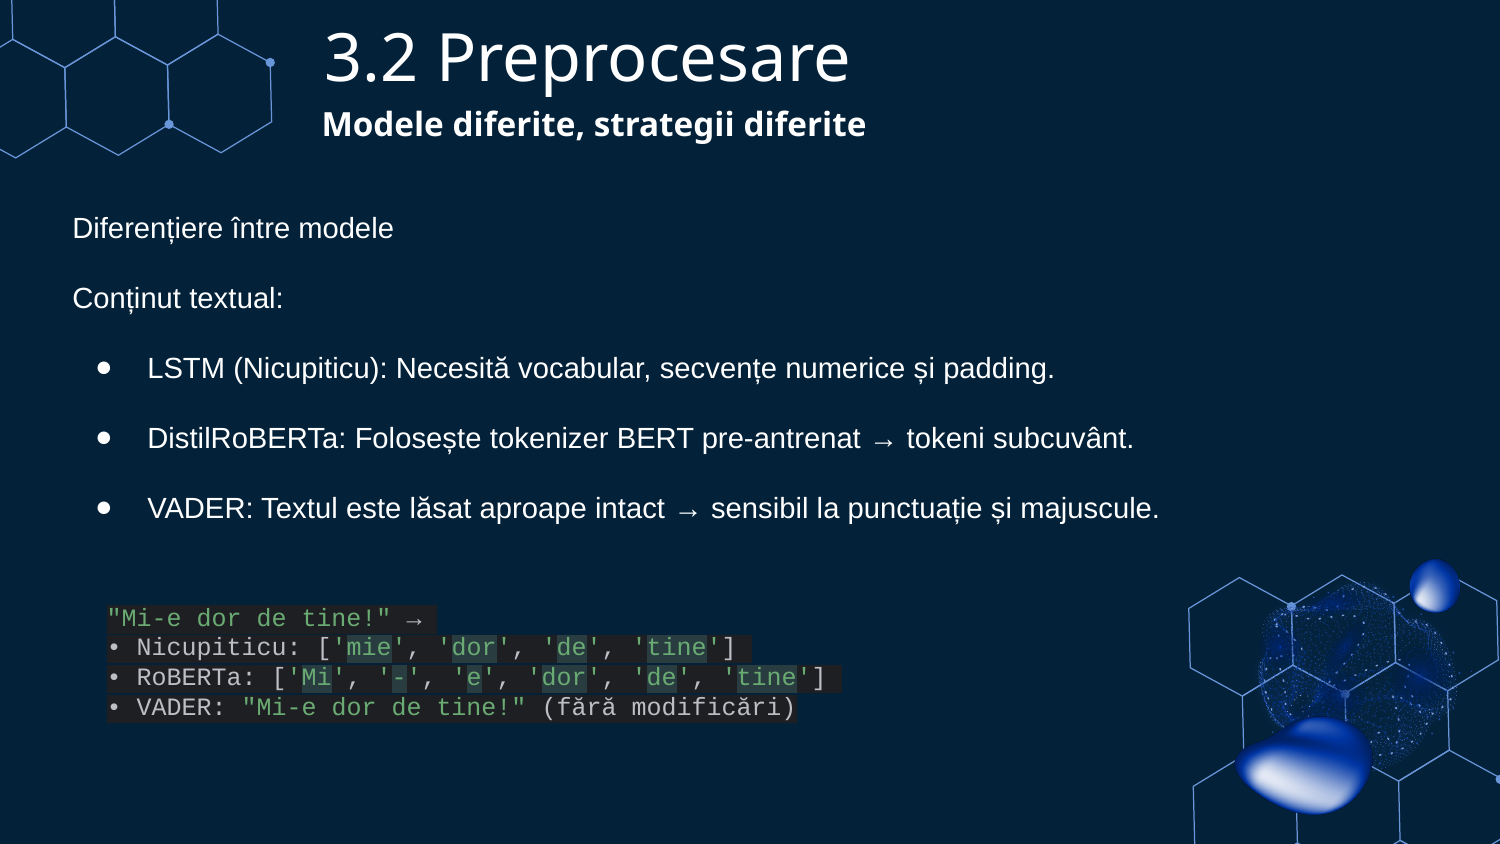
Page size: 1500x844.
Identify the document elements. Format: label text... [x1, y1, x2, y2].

text_box "Mi-e dor de tine!" → • Nicupiticu: ['mie', 'dor', 'de', 'tine'] • RoBERTa: ['Mi', '-', 'e', 'dor', 'de', 'tine'] • VADER: "Mi-e dor de tine!" (fără modificări) [91, 551, 1042, 816]
text_box Diferențiere între modele Conținut textual: LSTM (Nicupiticu): Necesită vocabular, secvențe numerice și padding. DistilRoBERTa: Folosește tokenizer BERT pre-antrenat → tokeni subcuvânt. VADER: Textul este lăsat aproape intact → sensibil la punctuație și majuscule. [57, 194, 1190, 650]
title 3.2 Preprocesare [309, 15, 1042, 110]
subtitle Modele diferite, strategii diferite [231, 88, 979, 183]
picture [1203, 527, 1500, 844]
